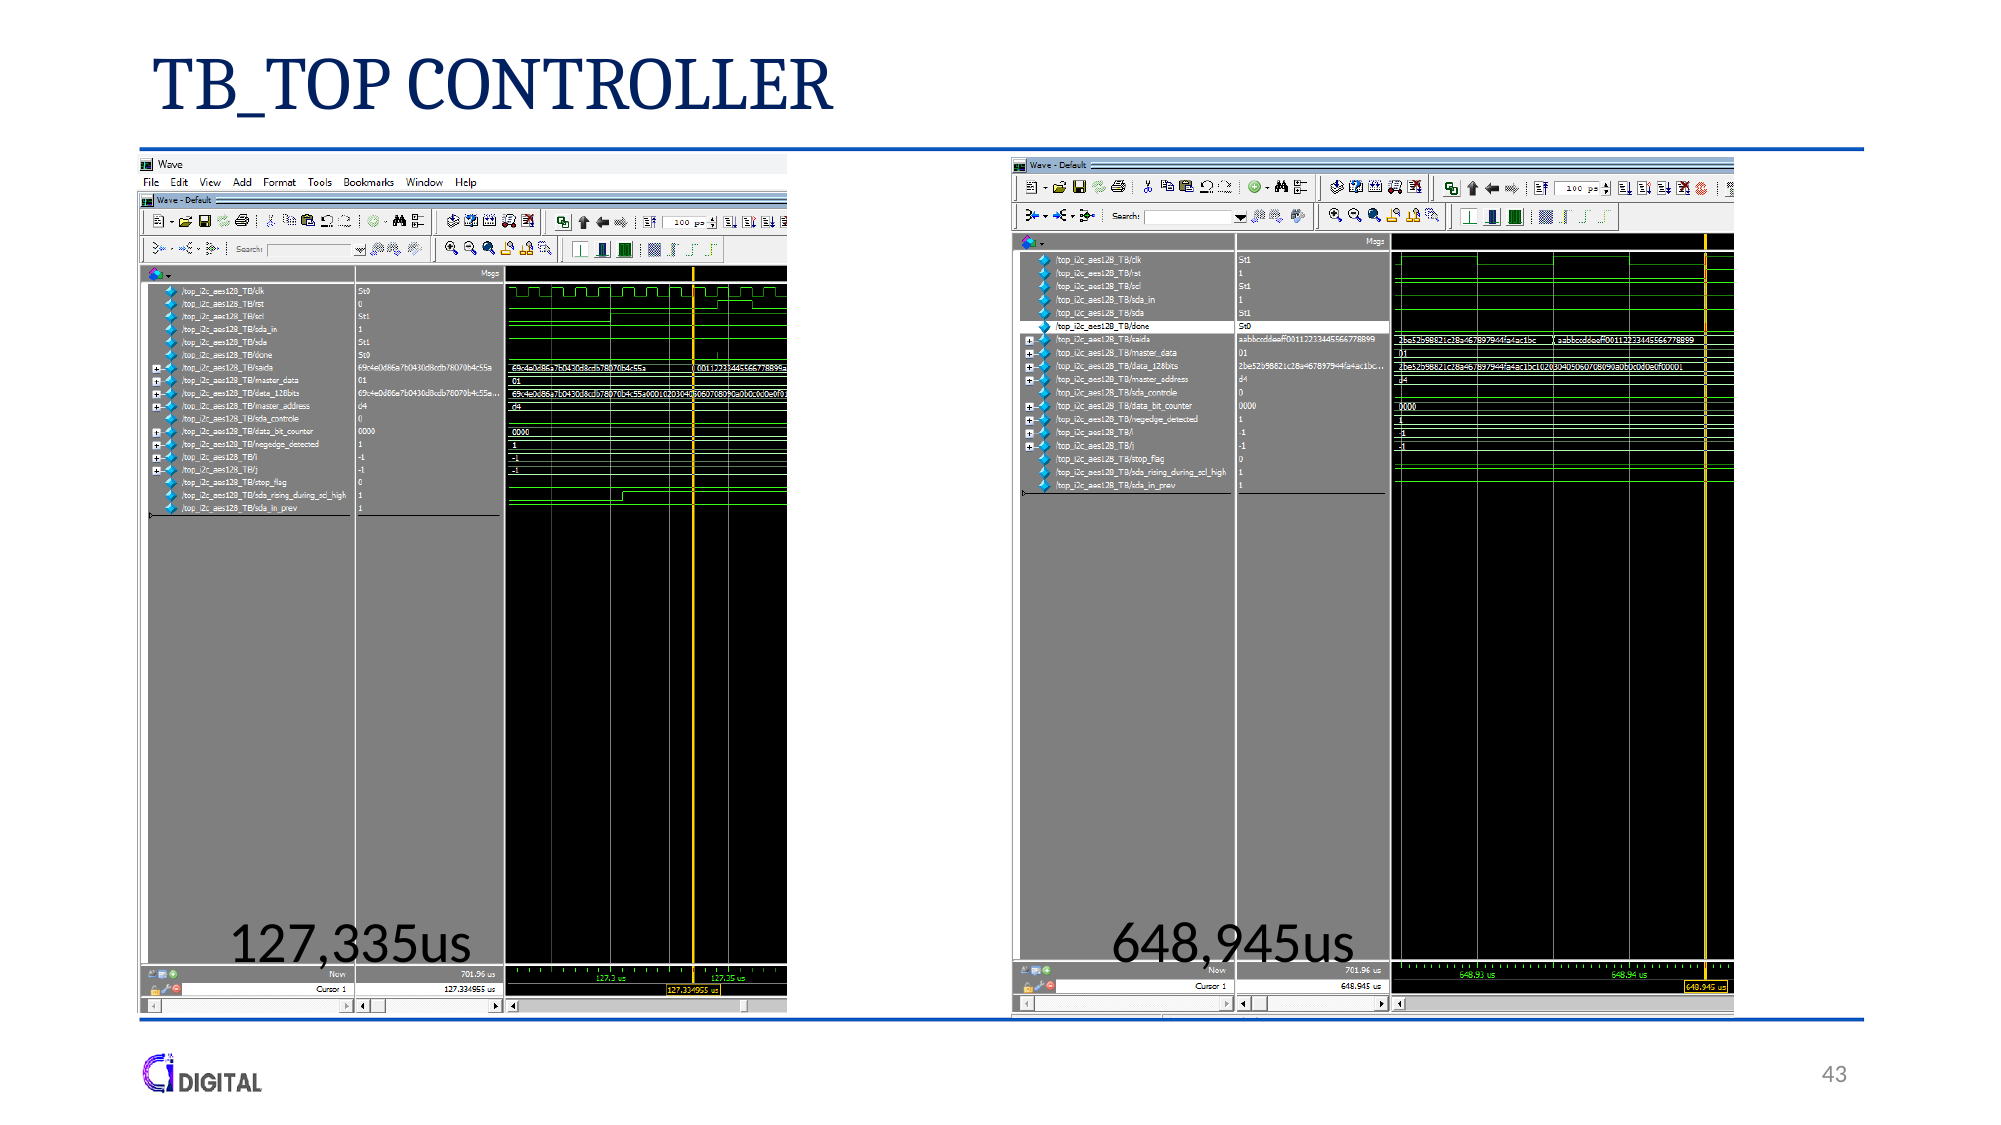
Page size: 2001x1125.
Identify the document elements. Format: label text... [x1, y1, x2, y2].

title TB_TOP CONTROLLER [137, 37, 1863, 133]
picture [0, 0, 2001, 1125]
slide_number ‹#› [1412, 1042, 1863, 1103]
